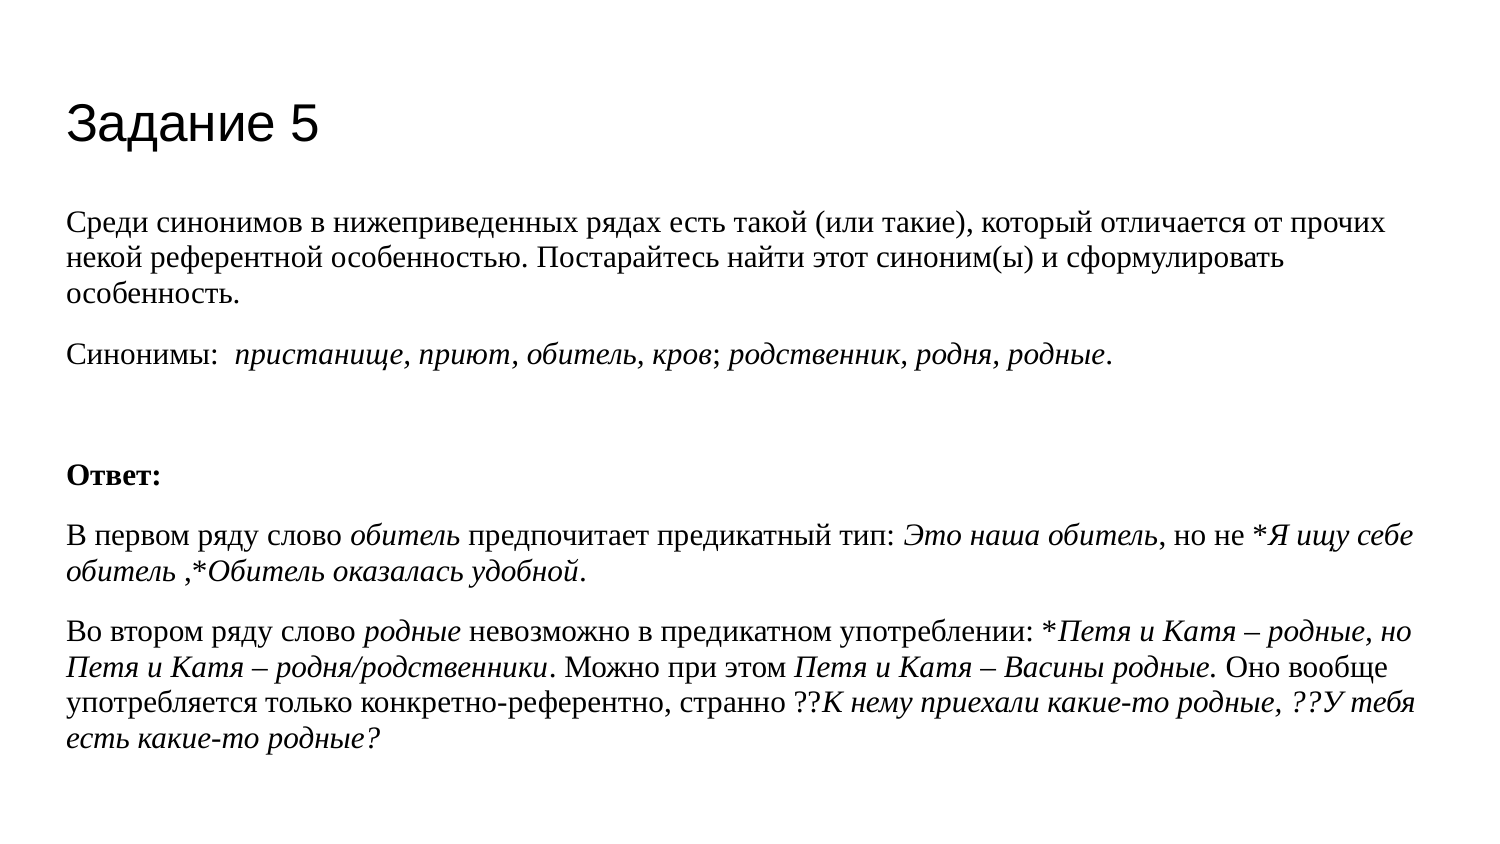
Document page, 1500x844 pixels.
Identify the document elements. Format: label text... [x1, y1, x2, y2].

list Среди синонимов в нижеприведенных рядах есть такой (или такие), который отличается от прочих некой референтной особенностью. Постарайтесь найти этот синоним(ы) и сформулировать особенность. Синонимы: пристанище, приют, обитель, кров; родственник, родня, родные. Ответ: В первом ряду слово обитель предпочитает предикатный тип: Это наша обитель, но не *Я ищу себе обитель ,*Обитель оказалась удобной. Во втором ряду слово родные невозможно в предикатном употреблении: *Петя и Катя – родные, но Петя и Катя – родня/родственники. Можно при этом Петя и Катя – Васины родные. Оно вообще употребляется только конкретно-референтно, странно ??К нему приехали какие-то родные, ??У тебя есть какие-то родные? [51, 189, 1449, 794]
title Задание 5 [51, 72, 1449, 167]
